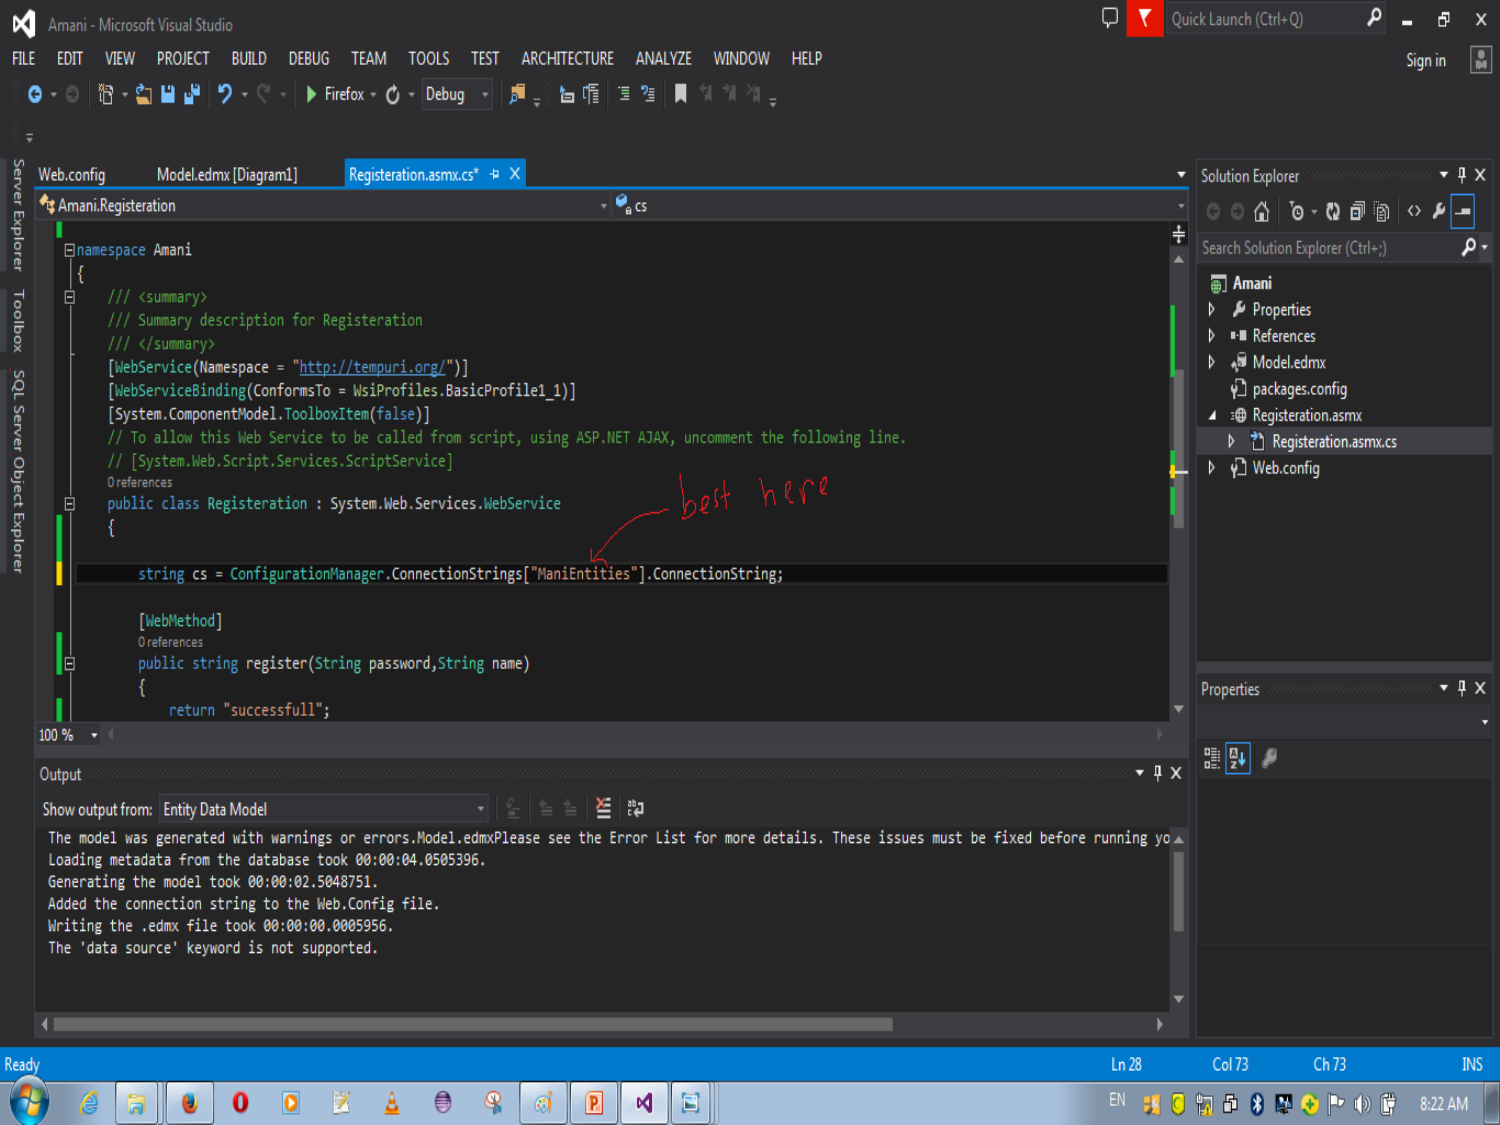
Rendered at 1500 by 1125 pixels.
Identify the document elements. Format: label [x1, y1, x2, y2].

list [0, 0, 1500, 1125]
